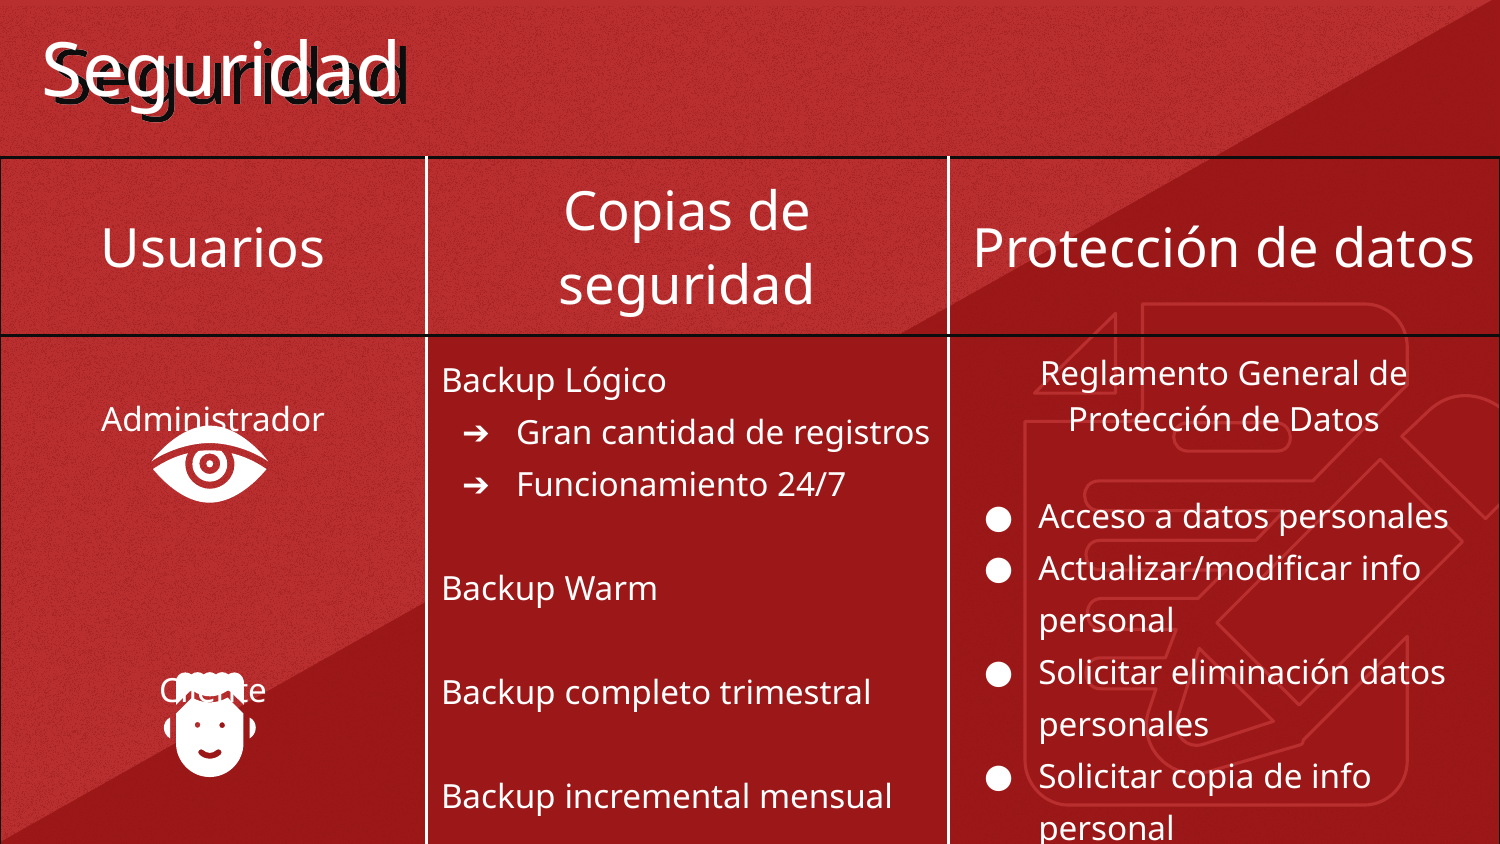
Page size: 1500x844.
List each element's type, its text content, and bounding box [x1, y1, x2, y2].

table_header Protección de datos [950, 159, 1499, 334]
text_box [163, 671, 257, 778]
table_cell Reglamento General de Protección de Datos Acceso a datos personales Actualizar/modificar info personal Solicitar eliminación datos personales Solicitar copia de info personal Presentar queja Restringir tratamiento datos [950, 337, 1499, 844]
title Seguridad [26, 6, 723, 156]
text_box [151, 425, 269, 503]
table_header Copias de seguridad [428, 159, 947, 334]
table_cell Administrador Cliente [1, 337, 425, 844]
table_cell Backup Lógico Gran cantidad de registros Funcionamiento 24/7 Backup Warm Backup completo trimestral Backup incremental mensual [428, 337, 947, 844]
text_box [1024, 303, 1500, 806]
table_header Usuarios [1, 159, 425, 334]
